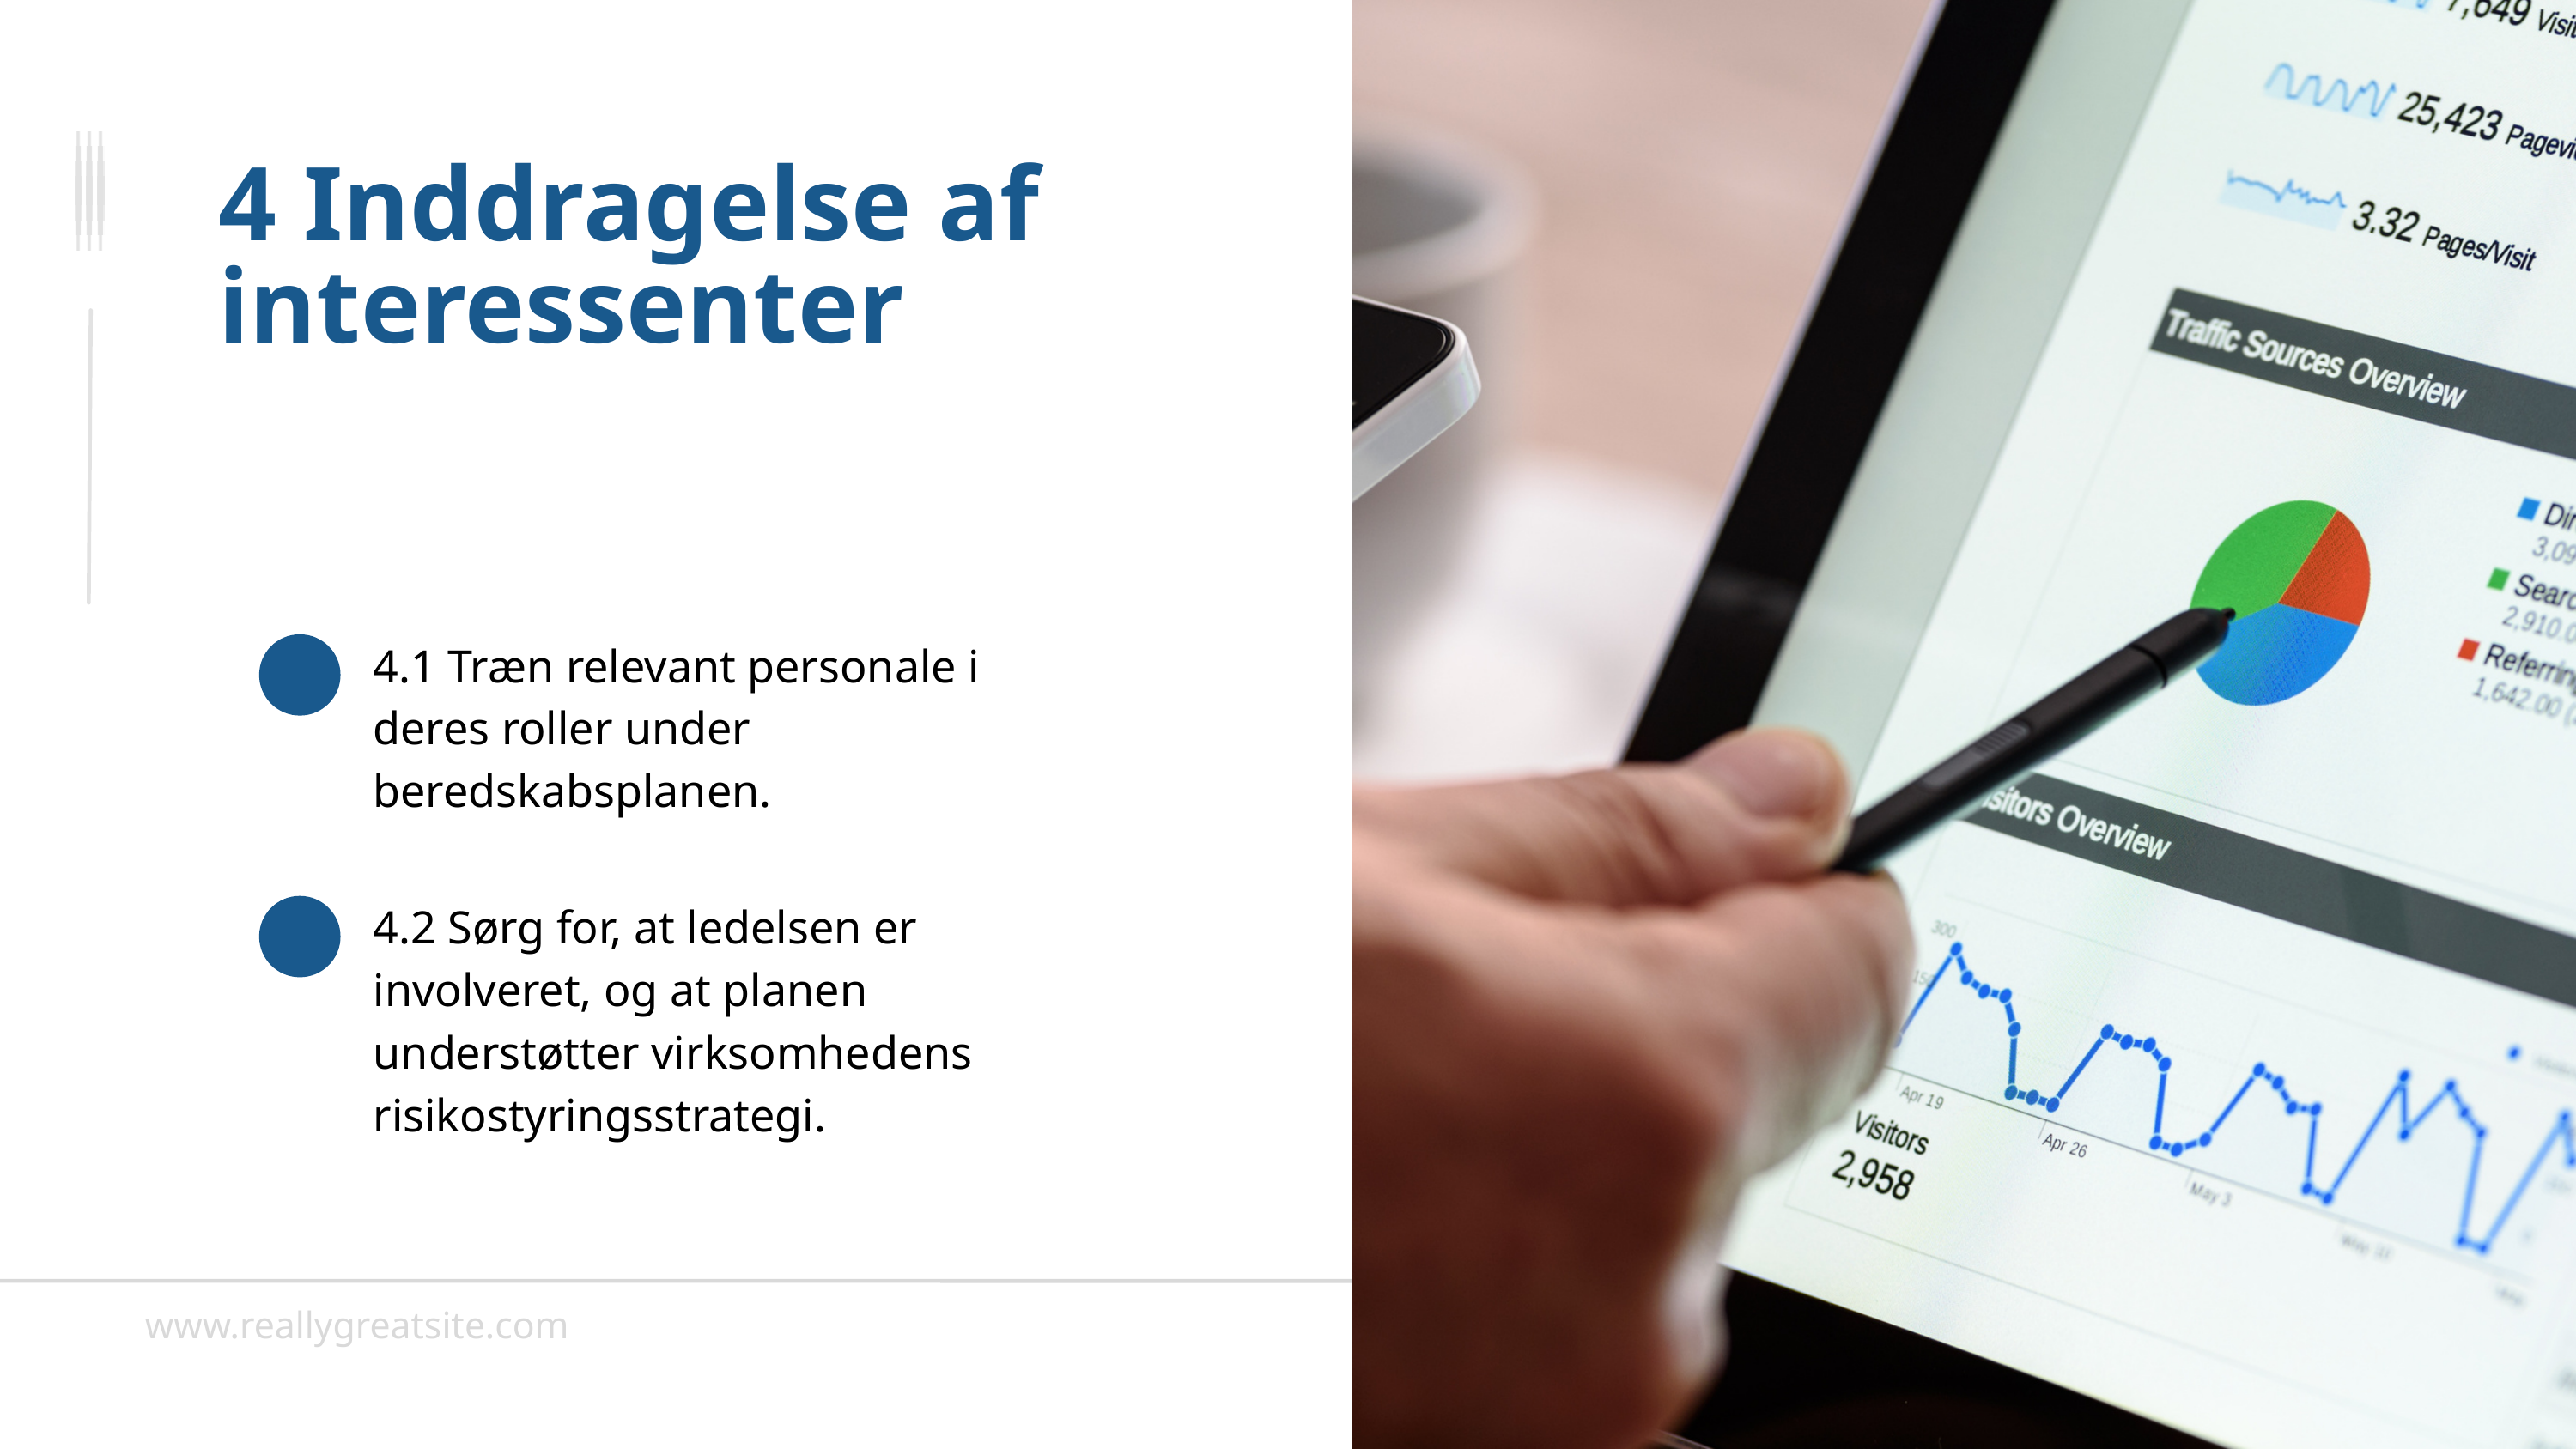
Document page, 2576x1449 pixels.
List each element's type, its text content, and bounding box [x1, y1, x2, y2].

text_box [1352, 0, 2576, 1449]
text_box 4.1 Træn relevant personale i deres roller under beredskabsplanen. [373, 628, 1108, 817]
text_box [258, 634, 341, 716]
text_box 4.2 Sørg for, at ledelsen er involveret, og at planen understøtter virksomhedens risikostyringsstrategi. [373, 890, 1108, 1203]
text_box [75, 131, 105, 251]
text_box 4 Inddragelse af interessenter [218, 159, 1108, 493]
text_box www.reallygreatsite.com [144, 1308, 864, 1346]
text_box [258, 895, 341, 978]
